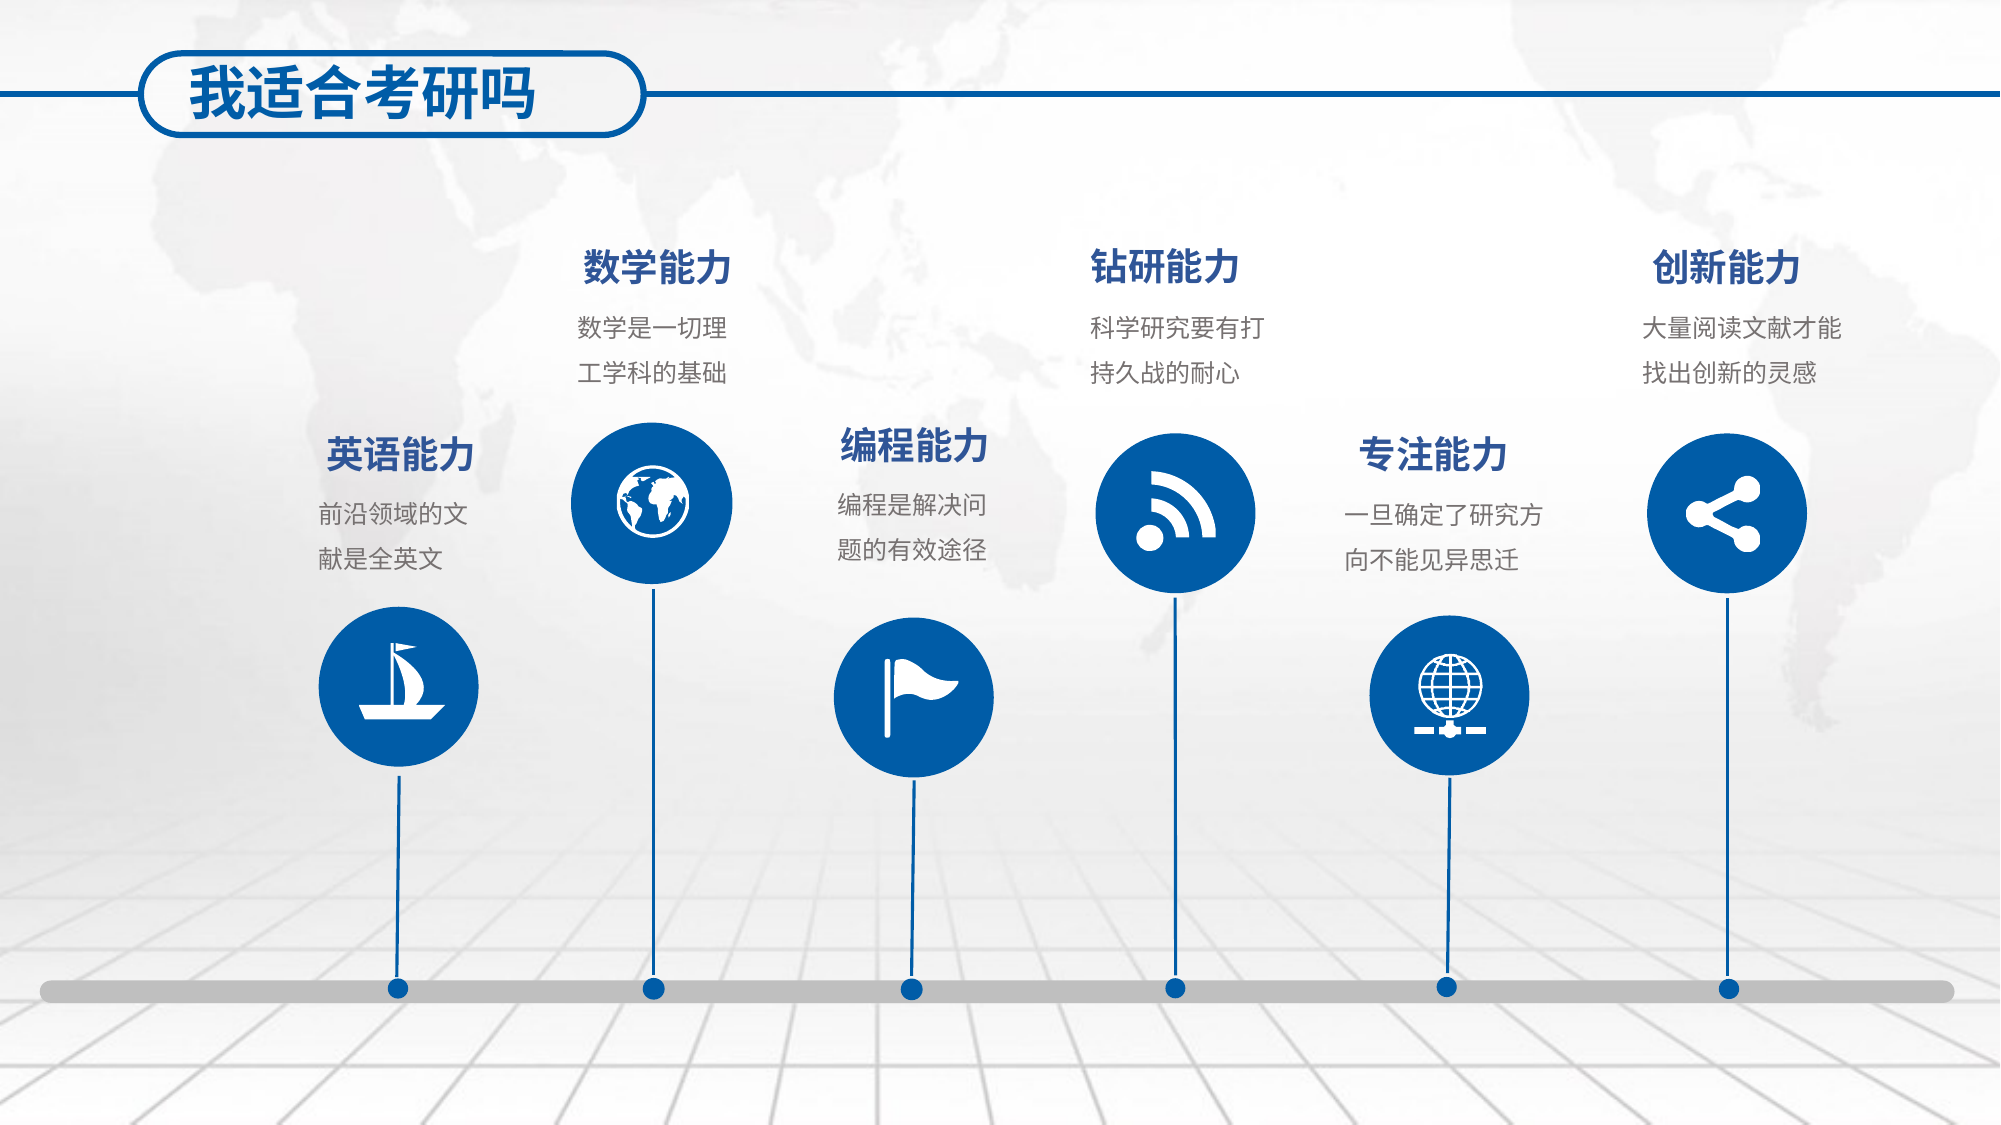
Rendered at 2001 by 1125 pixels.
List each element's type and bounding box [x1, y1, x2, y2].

text_box [1095, 433, 1256, 999]
text_box [1074, 235, 1289, 397]
text_box [562, 236, 762, 396]
text_box [833, 617, 994, 1000]
text_box [571, 423, 732, 999]
text_box [1369, 615, 1530, 998]
text_box [1647, 433, 1808, 1000]
text_box [39, 980, 1955, 1003]
text_box [109, 49, 644, 136]
text_box [1627, 236, 1866, 396]
text_box [318, 606, 479, 999]
text_box [822, 414, 1022, 574]
picture [0, 0, 2001, 1125]
text_box [1329, 423, 1577, 583]
text_box [303, 423, 503, 583]
